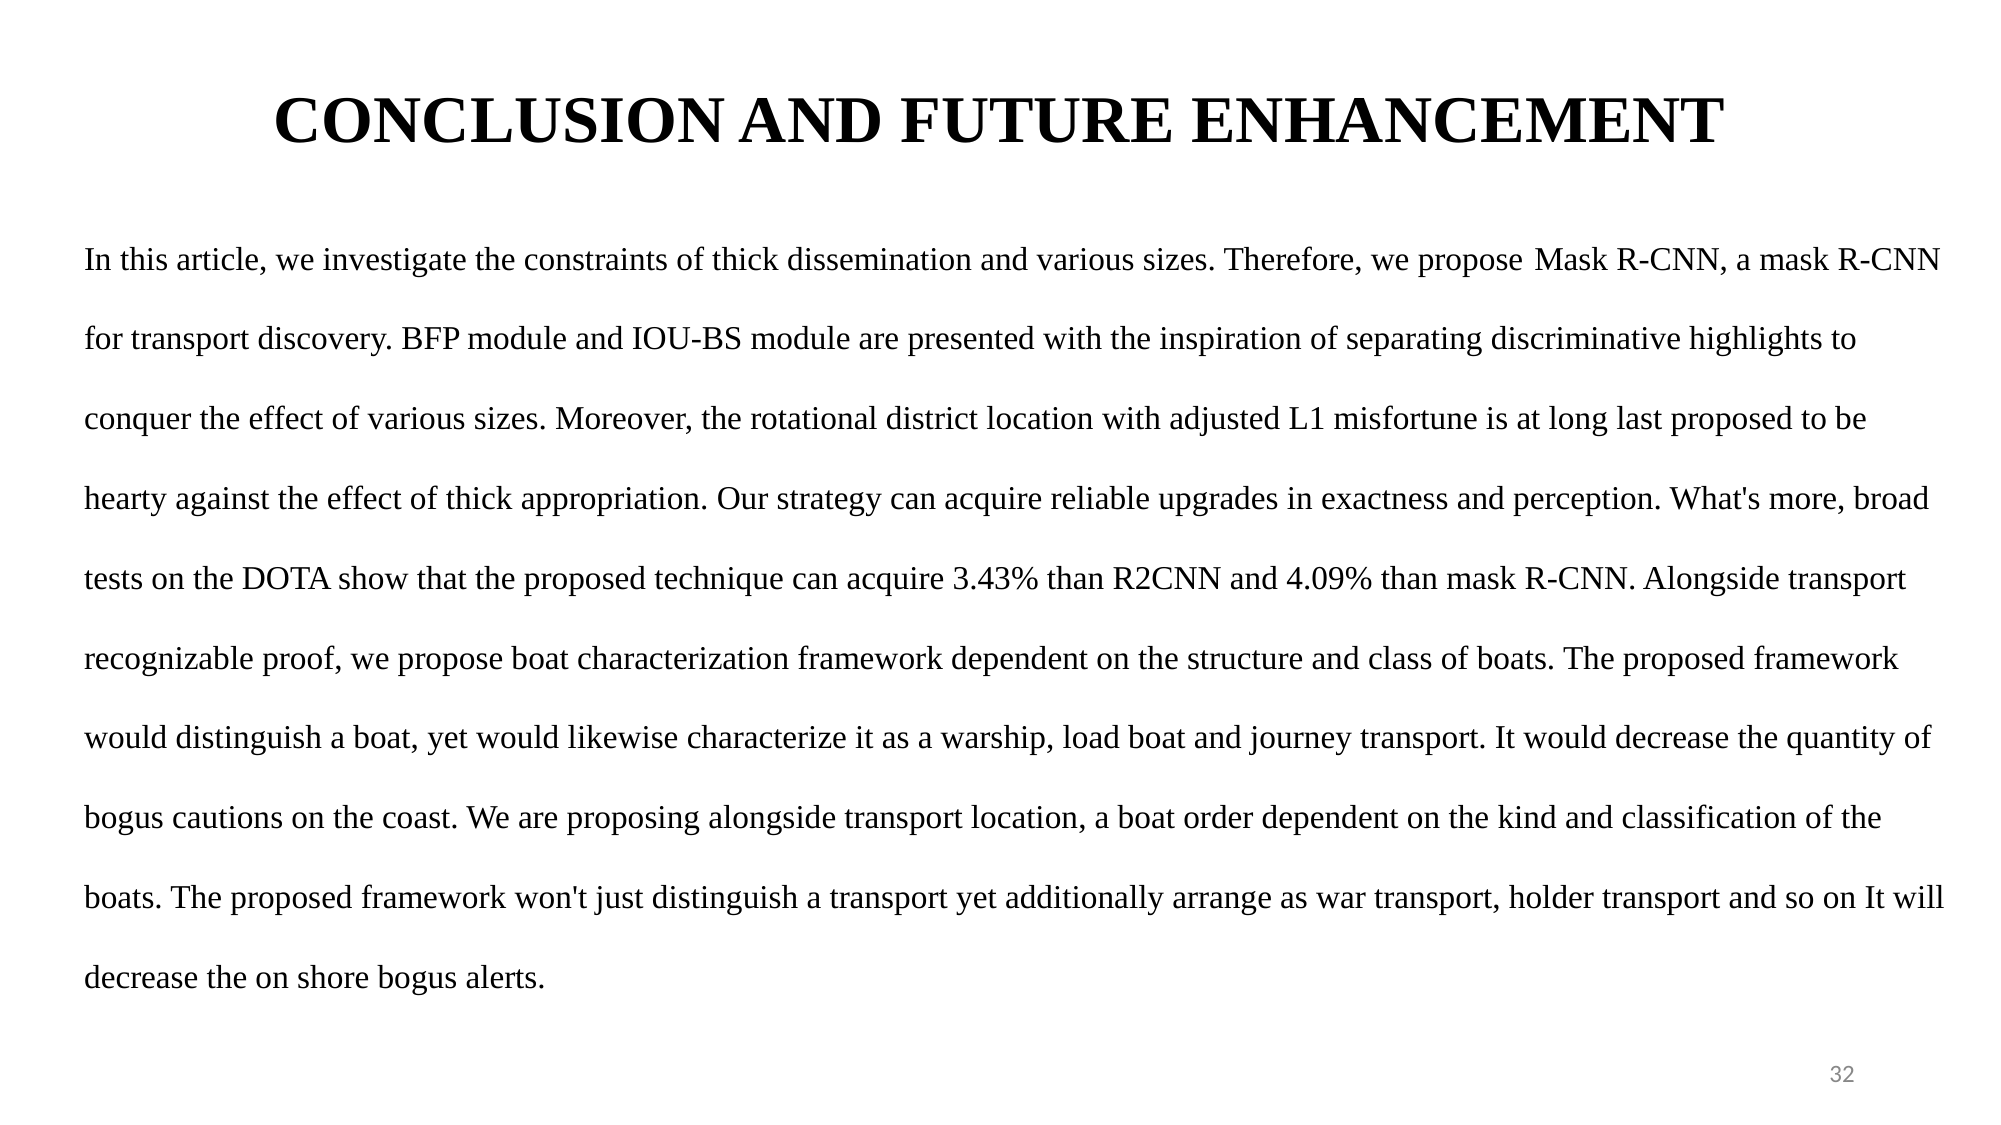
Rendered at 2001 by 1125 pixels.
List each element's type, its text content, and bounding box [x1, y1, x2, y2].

text_box CONCLUSION AND FUTURE ENHANCEMENT [157, 68, 1843, 164]
text_box In this article, we investigate the constraints of thick dissemination and various sizes. Therefore, we propose Mask R-CNN, a mask R-CNN for transport discovery. BFP module and IOU-BS module are presented with the inspiration of separating discriminative highlights to conquer the effect of various sizes. Moreover, the rotational district location with adjusted L1 misfortune is at long last proposed to be hearty against the effect of thick appropriation. Our strategy can acquire reliable upgrades in exactness and perception. What's more, broad tests on the DOTA show that the proposed technique can acquire 3.43% than R2CNN and 4.09% than mask R-CNN. Alongside transport recognizable proof, we propose boat characterization framework dependent on the structure and class of boats. The proposed framework would distinguish a boat, yet would likewise characterize it as a warship, load boat and journey transport. It would decrease the quantity of bogus cautions on the coast. We are proposing alongside transport location, a boat order dependent on the kind and classification of the boats. The proposed framework won't just distinguish a transport yet additionally arrange as war transport, holder transport and so on It will decrease the on shore bogus alerts. [76, 189, 1959, 1003]
slide_number 32 [1818, 1050, 1863, 1096]
